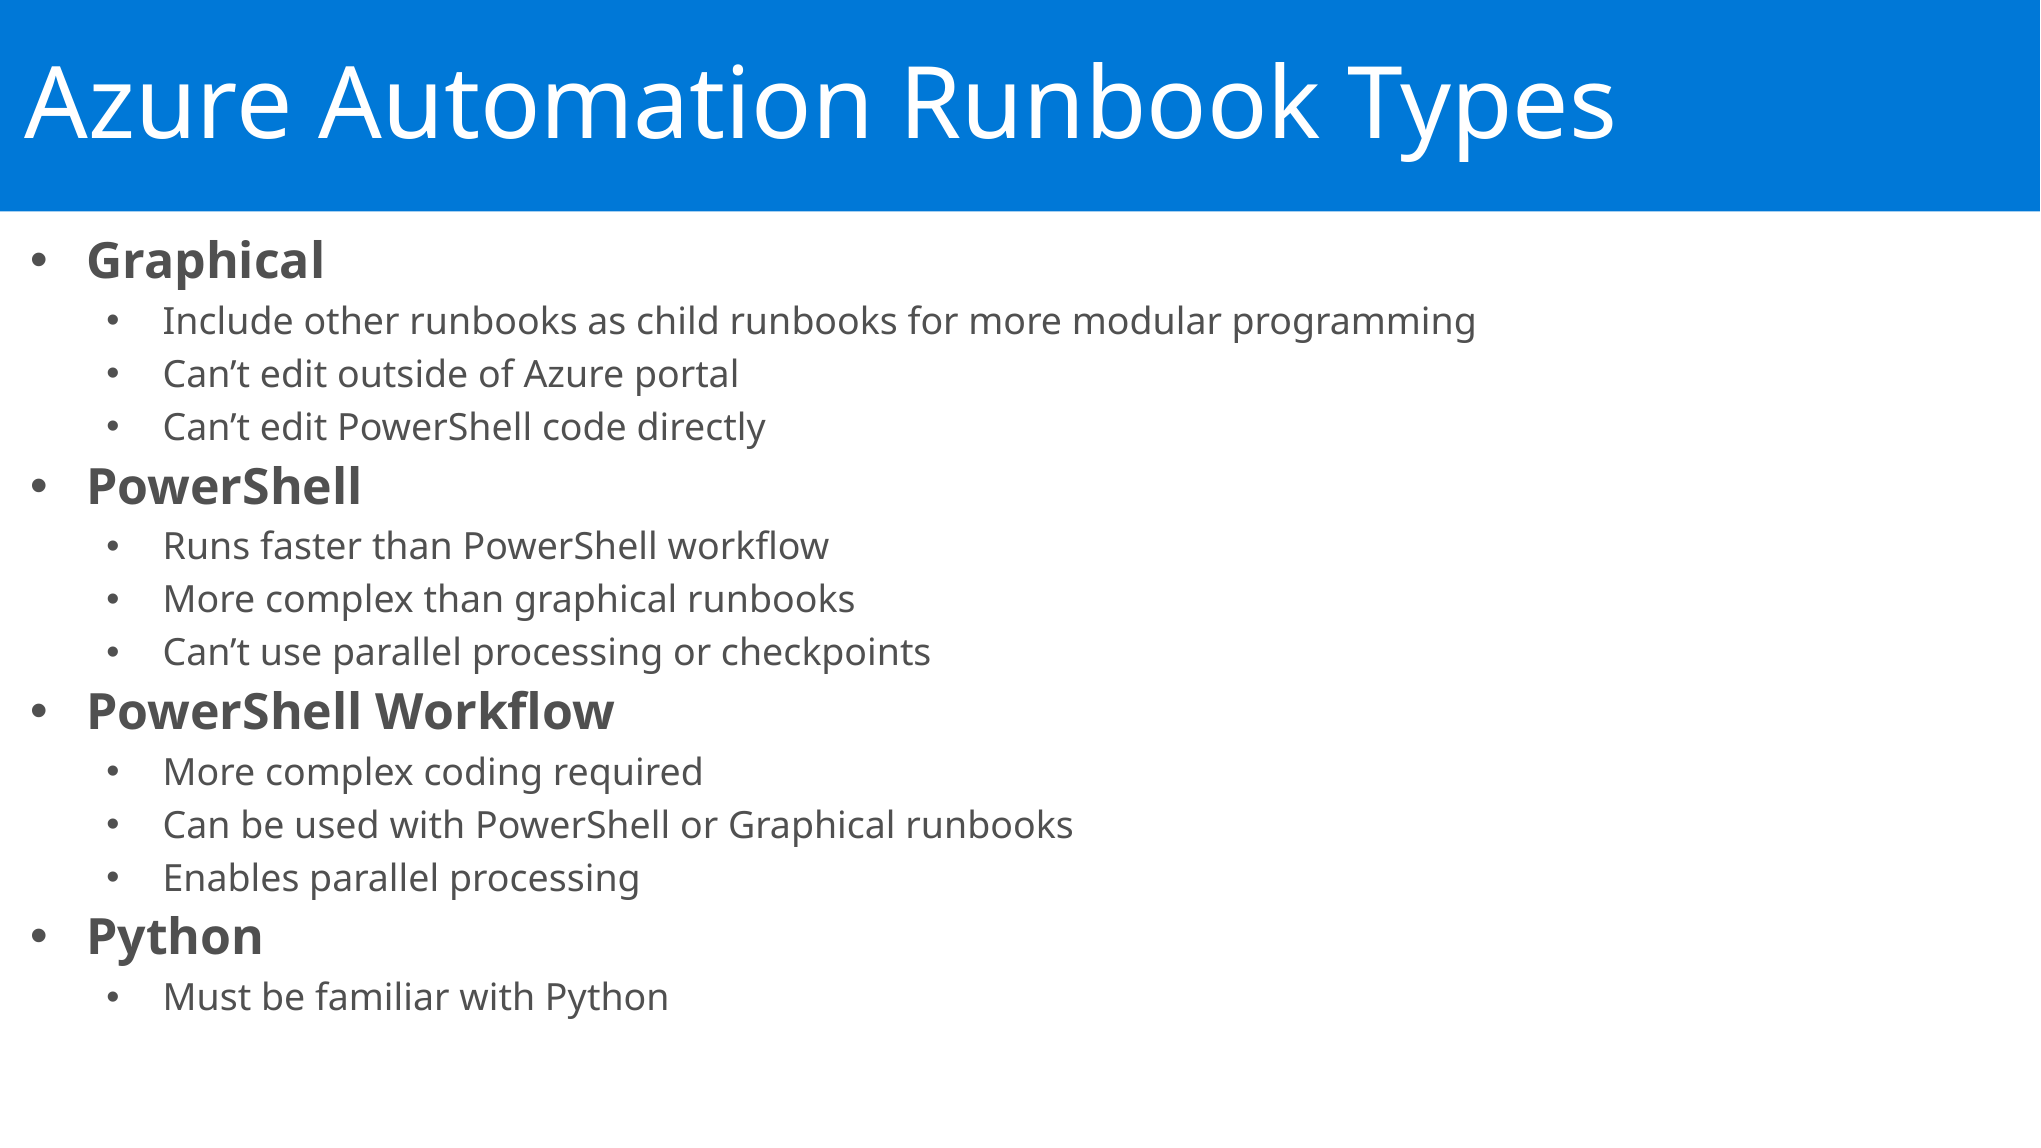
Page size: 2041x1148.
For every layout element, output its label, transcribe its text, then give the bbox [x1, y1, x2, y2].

text_box Azure Automation Runbook Types [0, 0, 2040, 212]
text_box Graphical Include other runbooks as child runbooks for more modular programming Can’t edit outside of Azure portal Can’t edit PowerShell code directly PowerShell Runs faster than PowerShell workflow More complex than graphical runbooks Can’t use parallel processing or checkpoints PowerShell Workflow More complex coding required Can be used with PowerShell or Graphical runbooks Enables parallel processing Python Must be familiar with Python [0, 211, 2032, 1043]
